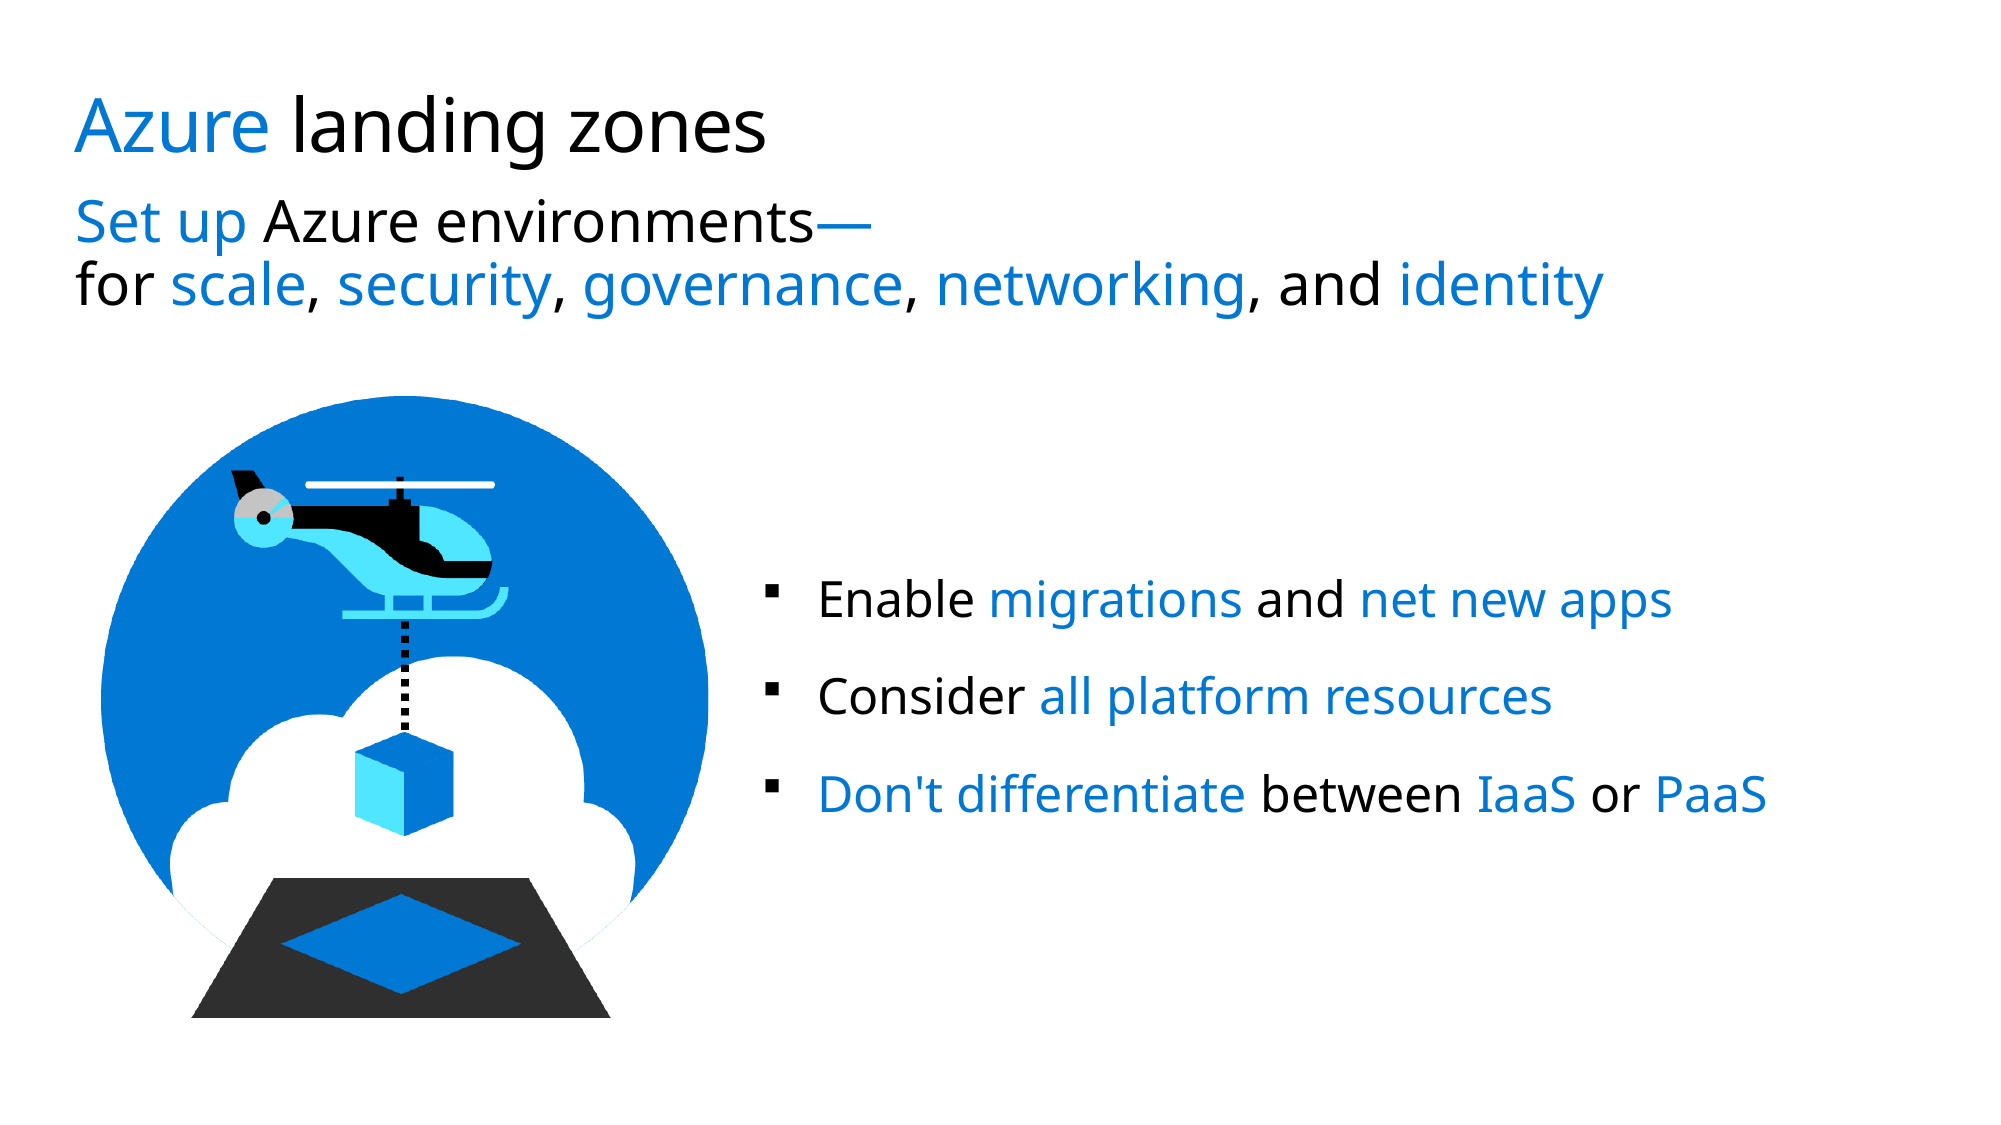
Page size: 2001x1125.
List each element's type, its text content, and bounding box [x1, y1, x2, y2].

list Enable migrations and net new apps Consider all platform resources Don't differentiate between IaaS or PaaS [761, 567, 1829, 825]
text_box Set up Azure environments— for scale, security, governance, networking, and identity [45, 167, 1651, 342]
title Azure landing zones [74, 101, 1930, 168]
picture [101, 396, 709, 1018]
